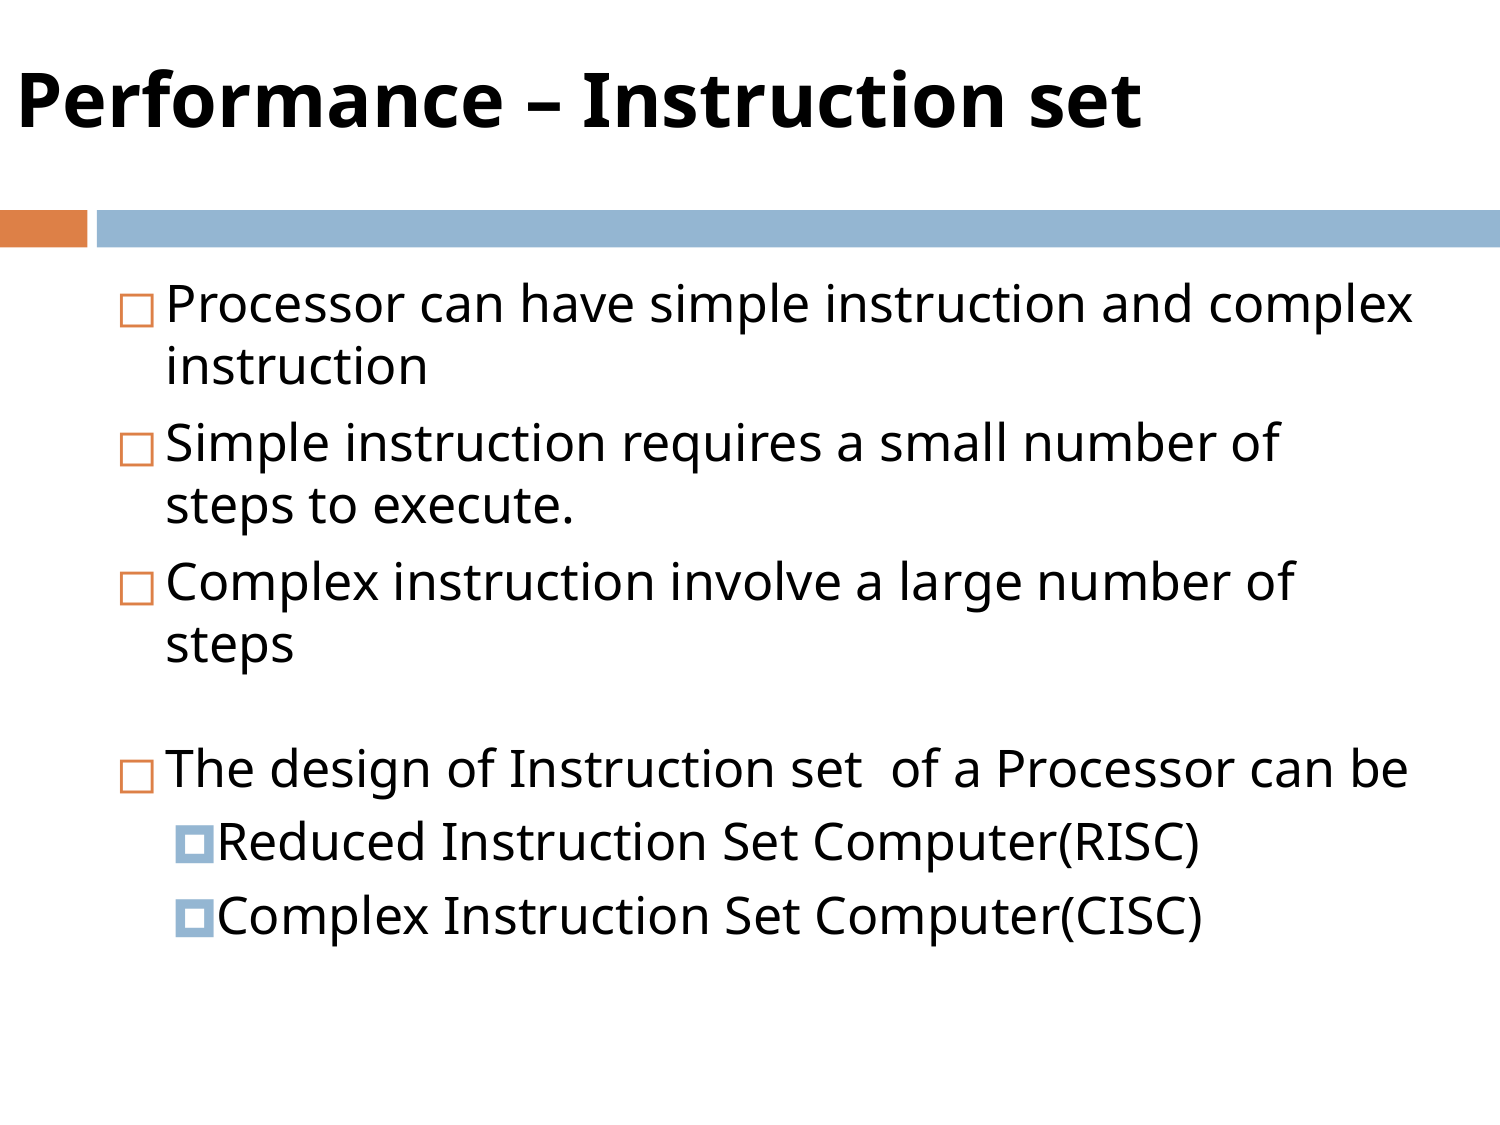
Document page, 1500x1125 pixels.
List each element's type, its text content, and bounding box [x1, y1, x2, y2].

list Processor can have simple instruction and complex instruction Simple instruction requires a small number of steps to execute. Complex instruction involve a large number of steps The design of Instruction set of a Processor can be Reduced Instruction Set Computer(RISC) Complex Instruction Set Computer(CISC) [100, 262, 1438, 1000]
text_box Performance – Instruction set [0, 62, 1500, 150]
